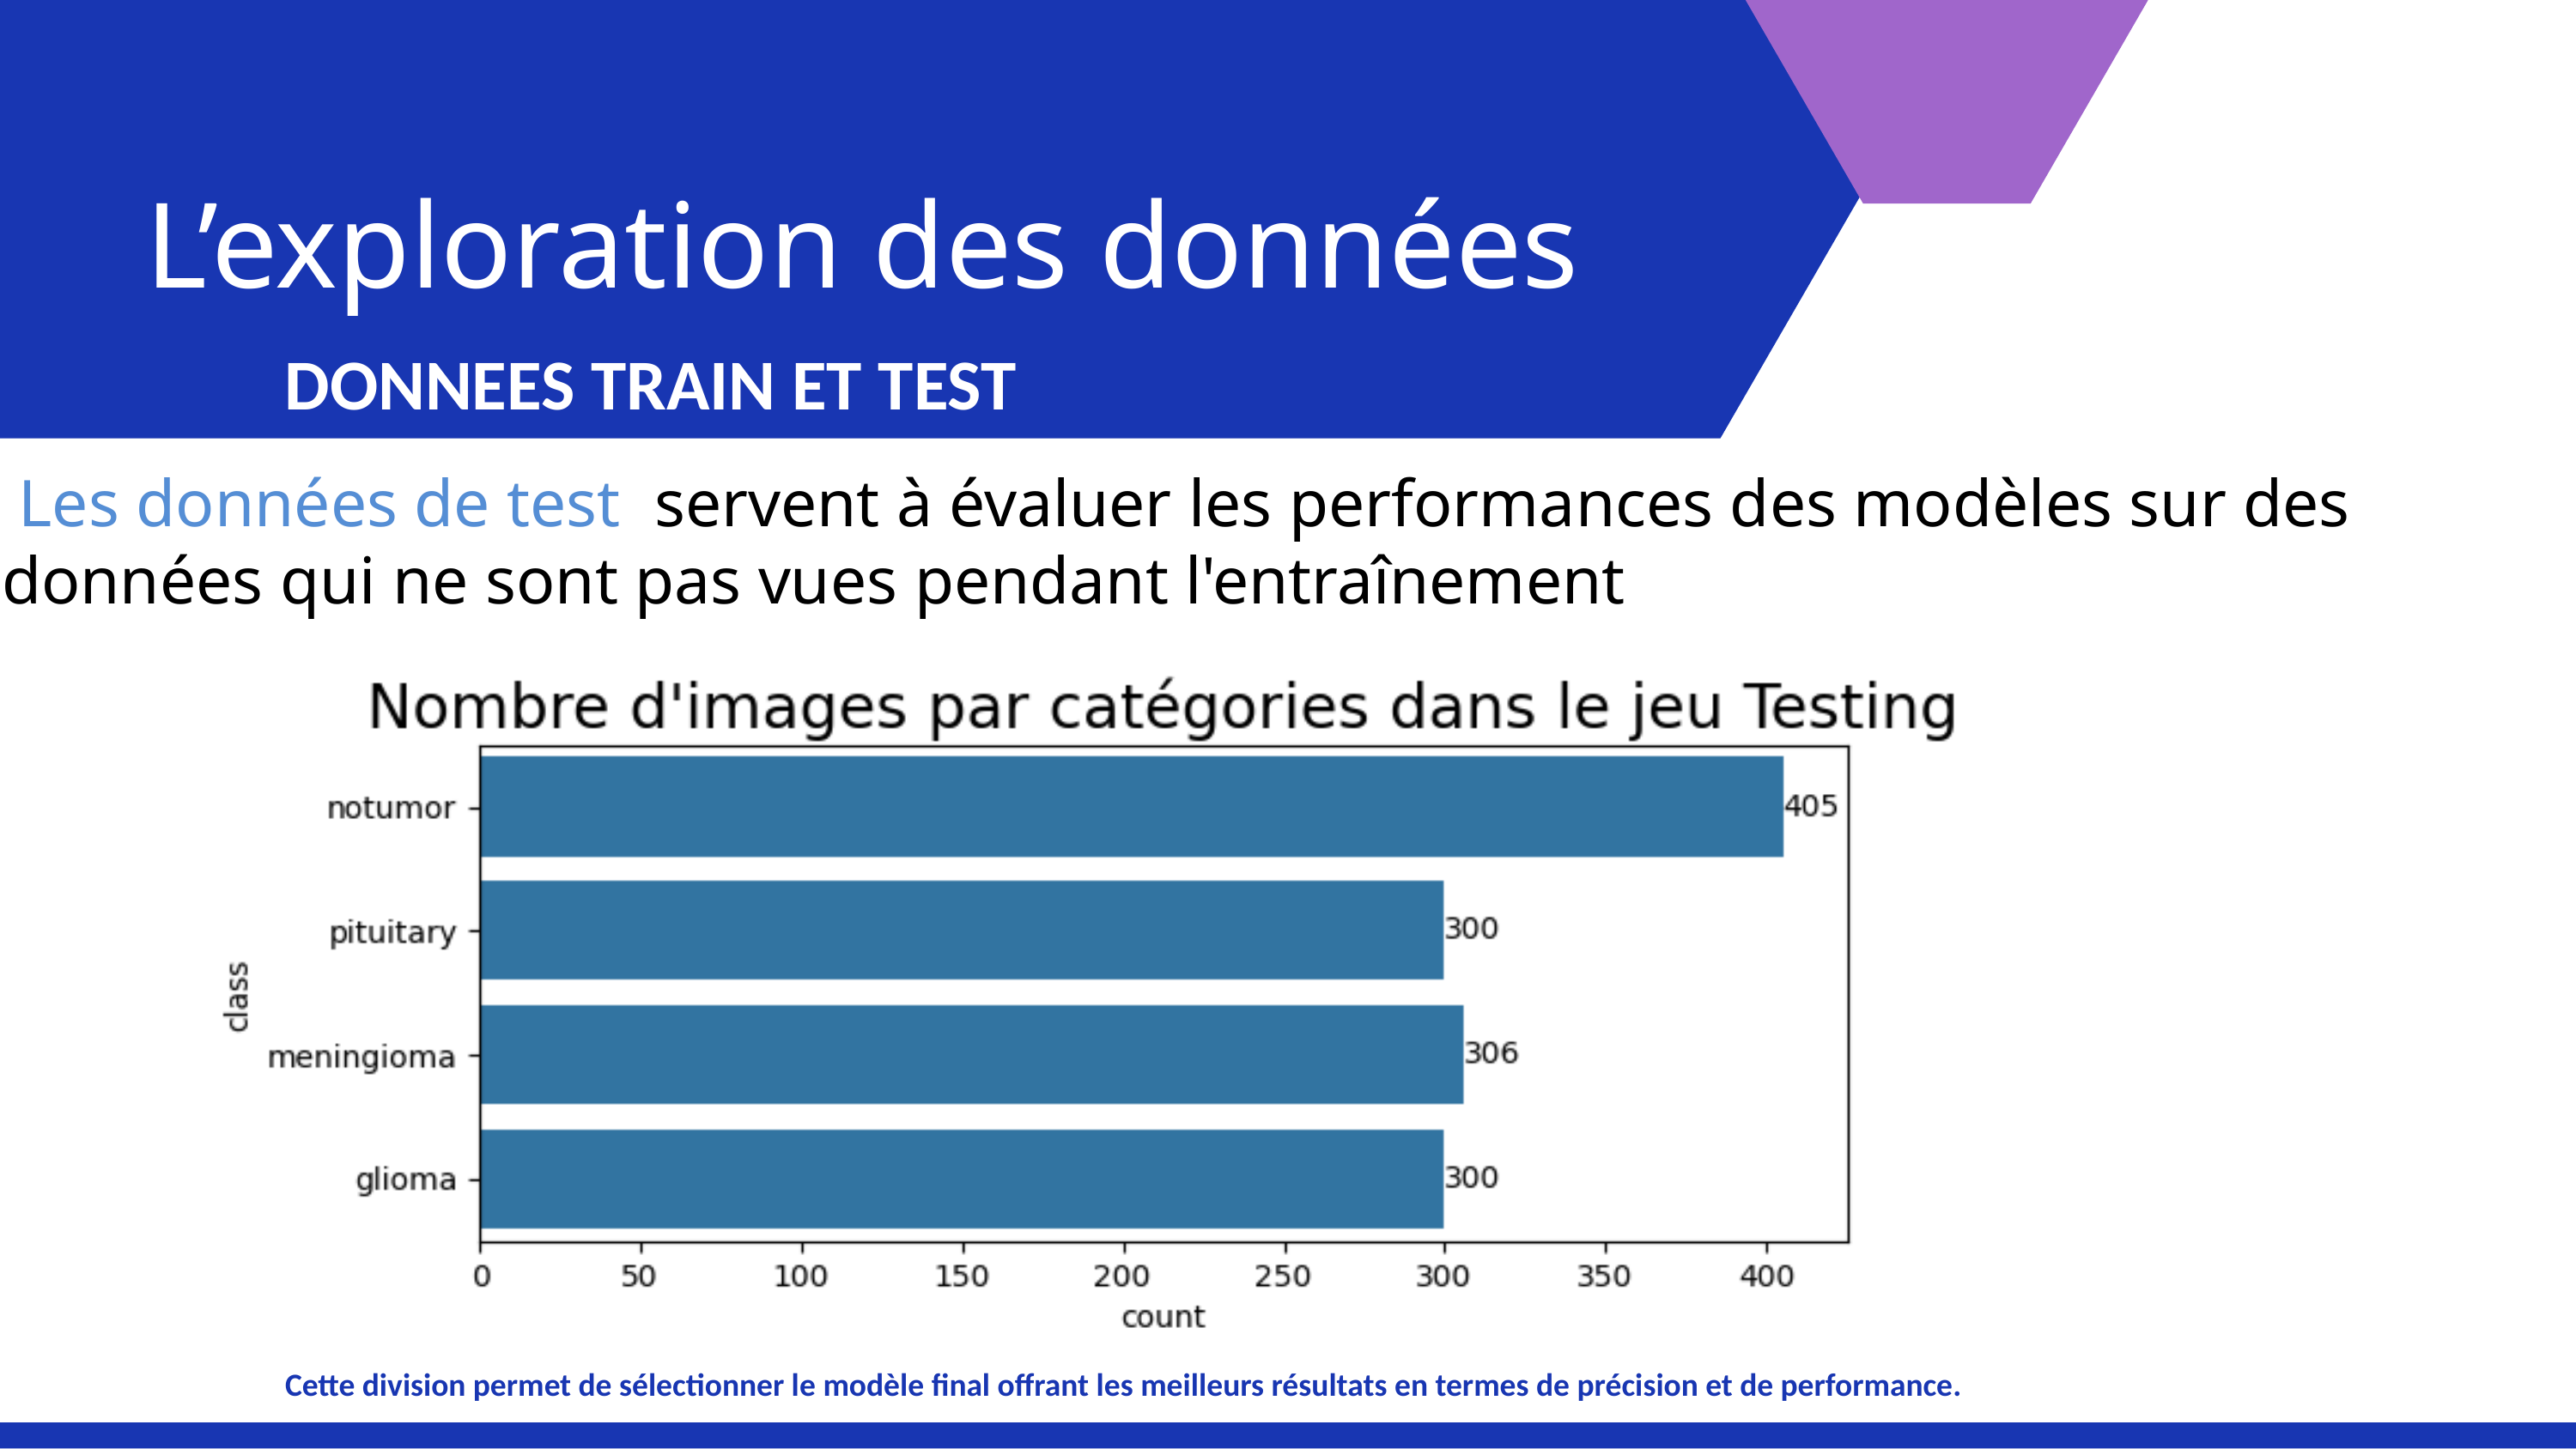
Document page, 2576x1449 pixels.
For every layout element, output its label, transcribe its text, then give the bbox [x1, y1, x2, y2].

picture [202, 668, 1974, 1358]
text_box Cette division permet de sélectionner le modèle final offrant les meilleurs résultats en termes de précision et de performance. [272, 1357, 2222, 1410]
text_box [0, 0, 1974, 439]
text_box [0, 1422, 2576, 1449]
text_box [1740, 0, 2154, 204]
text_box Les données de test servent à évaluer les performances des modèles sur des données qui ne sont pas vues pendant l'entraînement [0, 456, 2512, 623]
